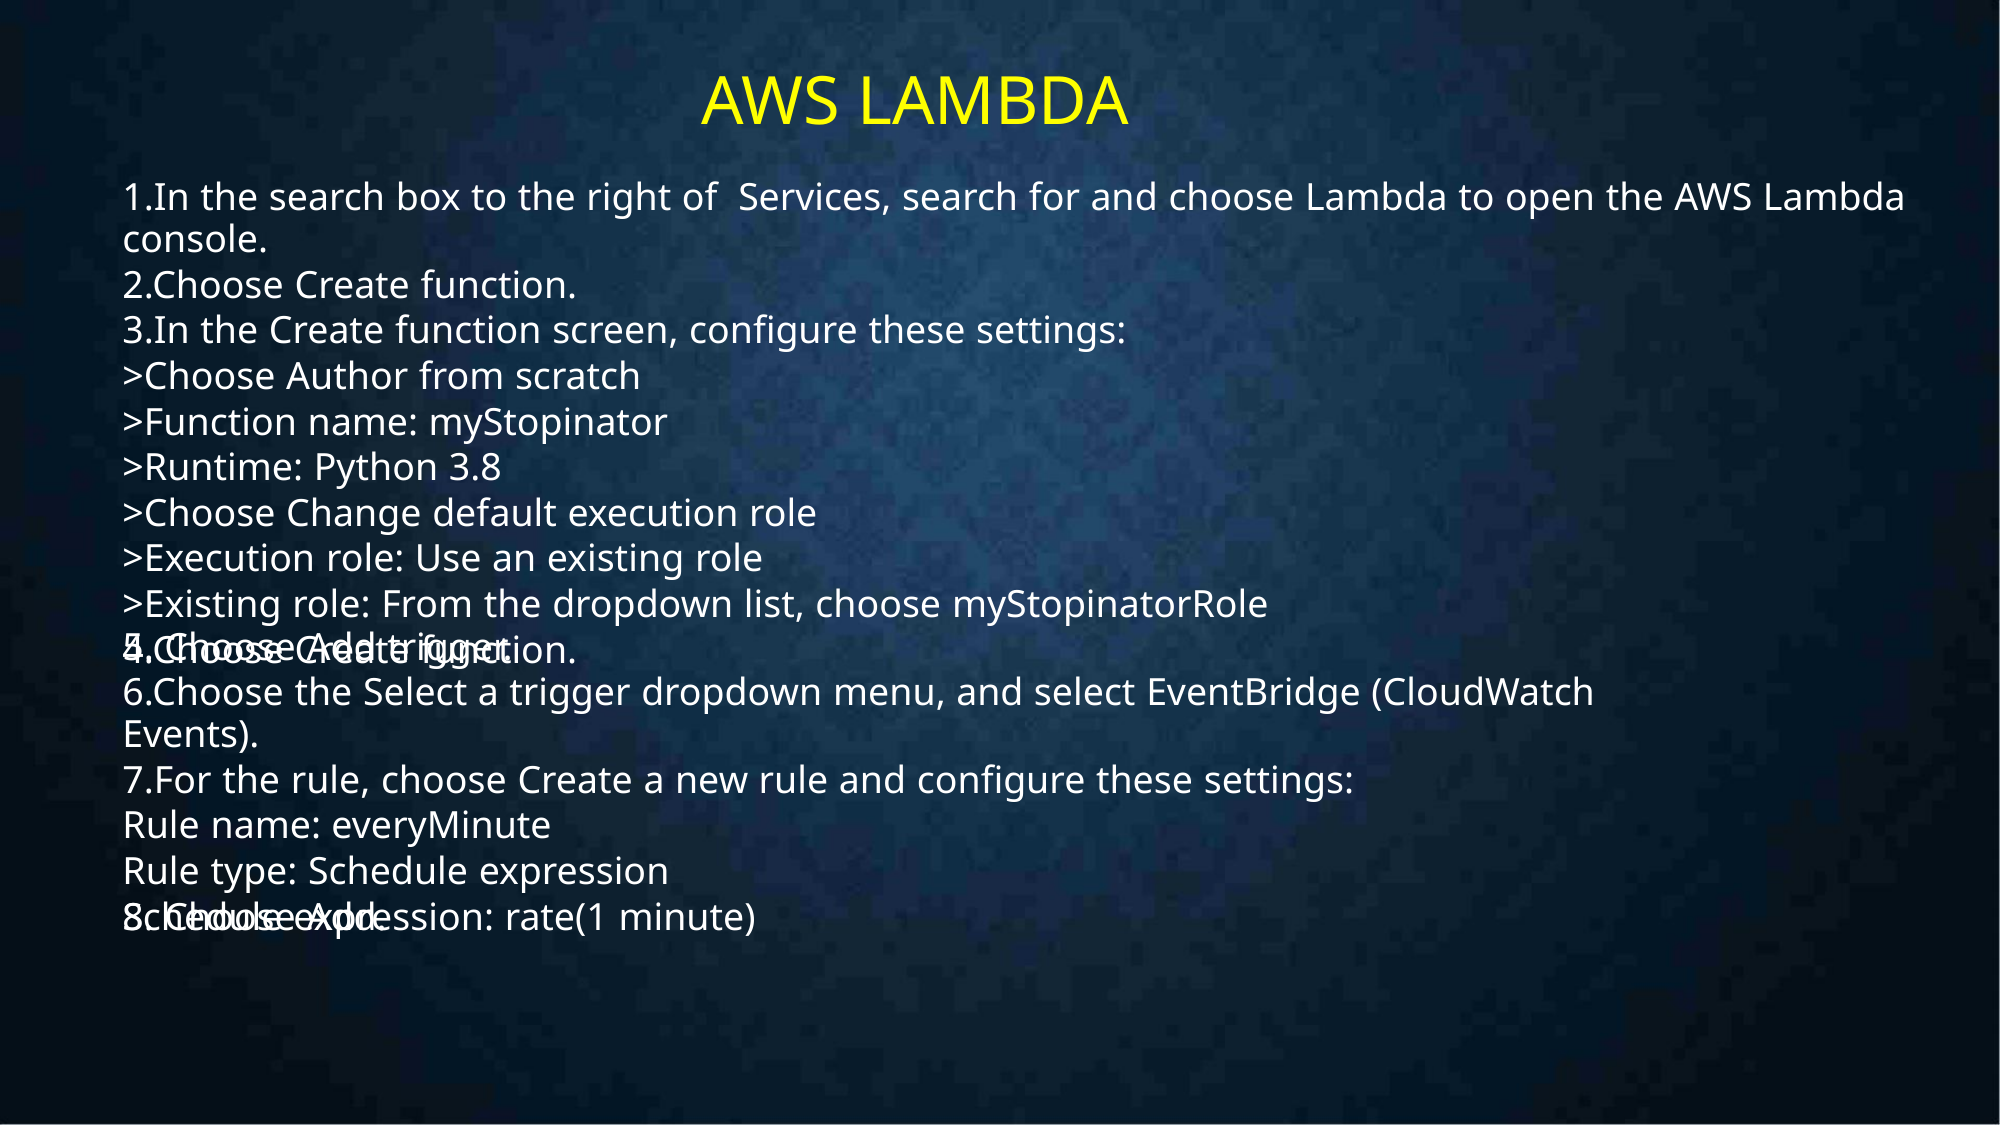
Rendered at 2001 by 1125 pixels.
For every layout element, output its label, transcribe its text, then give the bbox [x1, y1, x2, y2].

text_box [0, 0, 2000, 1125]
text_box 1.In the search box to the right of Services, search for and choose Lambda to open the AWS Lambda console. 2.Choose Create function. 3.In the Create function screen, configure these settings: >Choose Author from scratch >Function name: myStopinator >Runtime: Python 3.8 >Choose Change default execution role >Execution role: Use an existing role >Existing role: From the dropdown list, choose myStopinatorRole 4.Choose Create function. [122, 175, 1987, 671]
text_box 8. Choose Add. [122, 895, 406, 938]
text_box 5. Choose Add trigger. [122, 625, 523, 668]
text_box AWS LAMBDA [701, 59, 1166, 138]
text_box 6.Choose the Select a trigger dropdown menu, and select EventBridge (CloudWatch Events). 7.For the rule, choose Create a new rule and configure these settings: Rule name: everyMinute Rule type: Schedule expression Schedule expression: rate(1 minute) [122, 670, 1694, 938]
